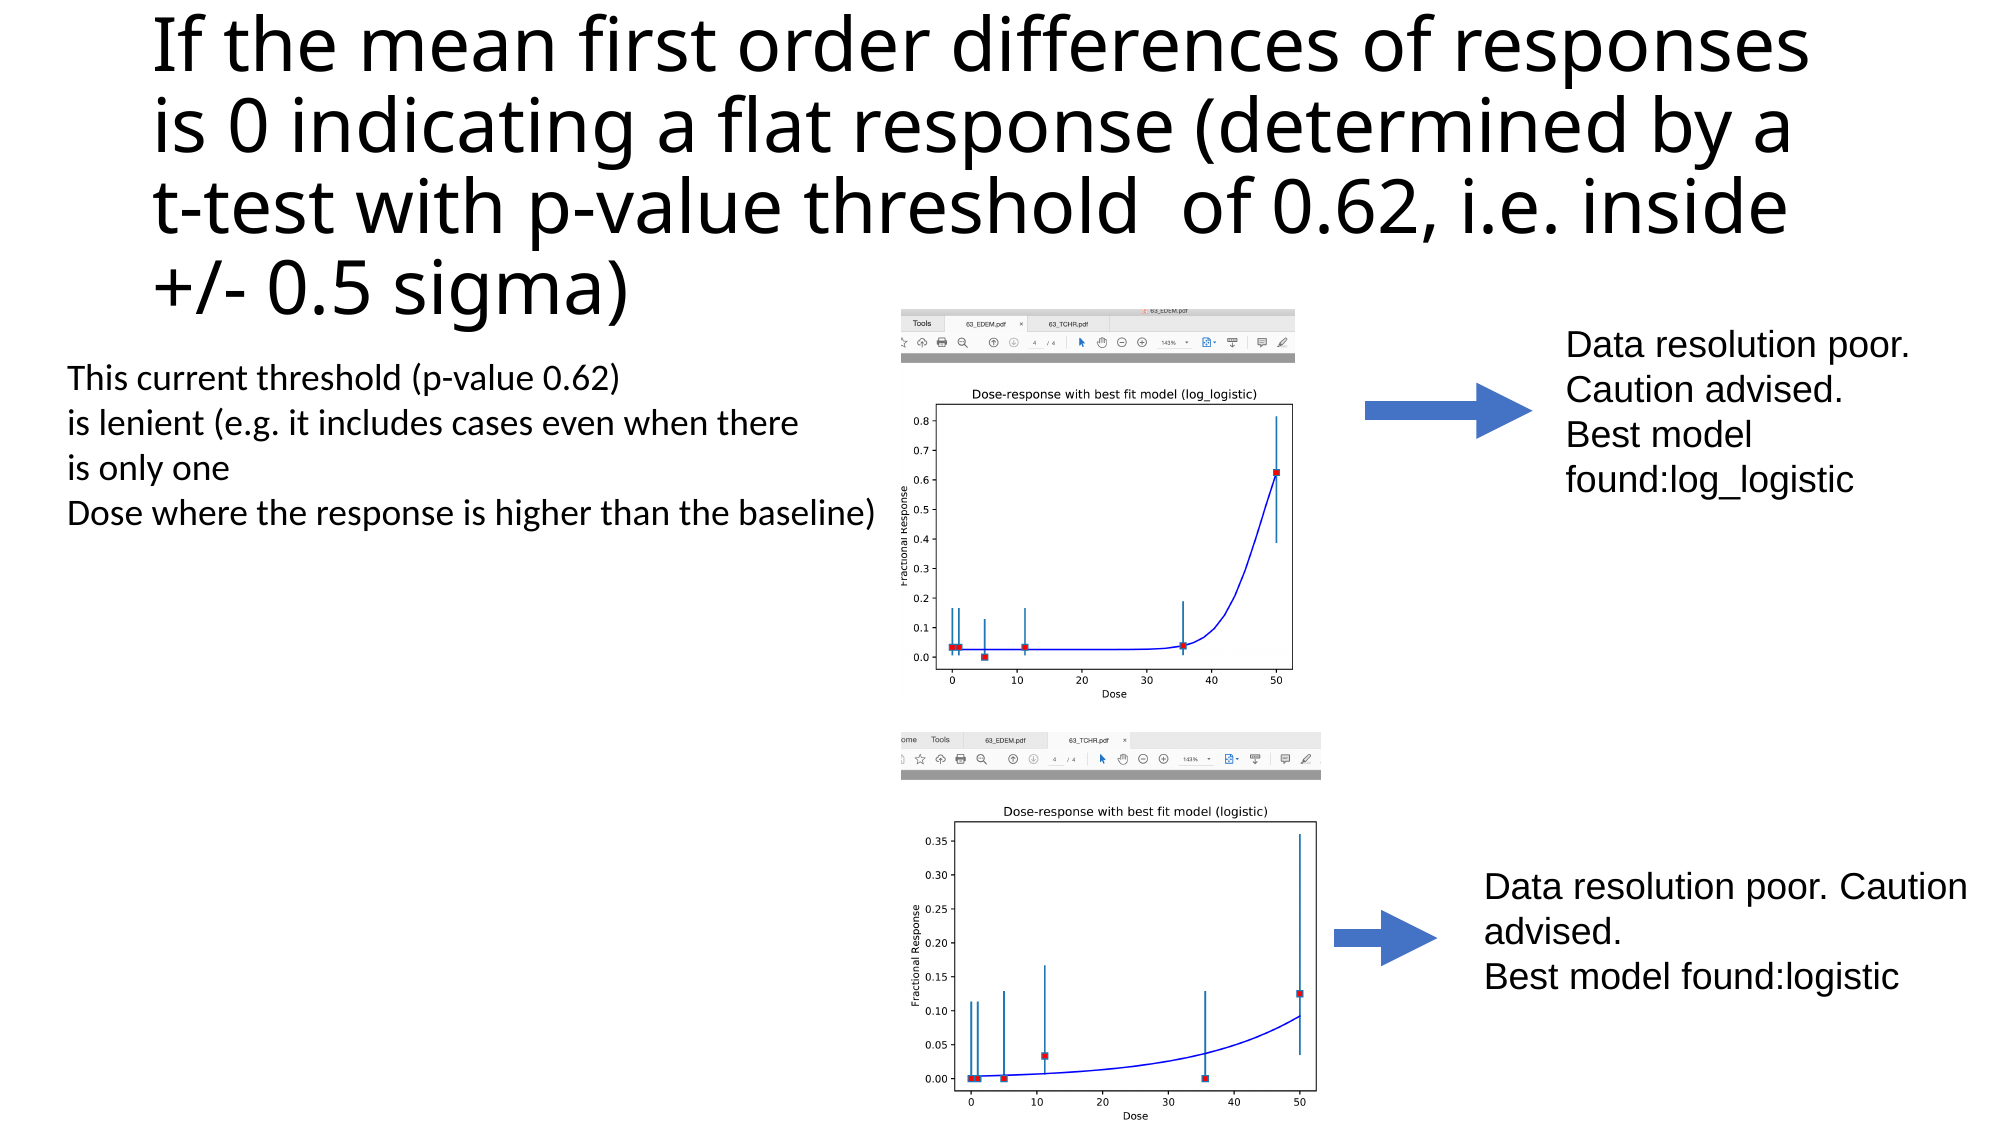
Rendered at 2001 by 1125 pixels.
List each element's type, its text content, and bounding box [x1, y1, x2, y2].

text_box Data resolution poor. Caution advised. Best model found:log_logistic [1550, 312, 2000, 508]
text_box Data resolution poor. Caution advised. Best model found:logistic [1468, 854, 2000, 1005]
picture [901, 732, 1321, 1125]
title If the mean first order differences of responses is 0 indicating a flat response (determined by a t-test with p-value threshold of 0.62, i.e. inside +/- 0.5 sigma) [137, 59, 1863, 278]
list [901, 309, 1294, 701]
text_box This current threshold (p-value 0.62) is lenient (e.g. it includes cases even when there is only one Dose where the response is higher than the baseline) [52, 346, 893, 541]
